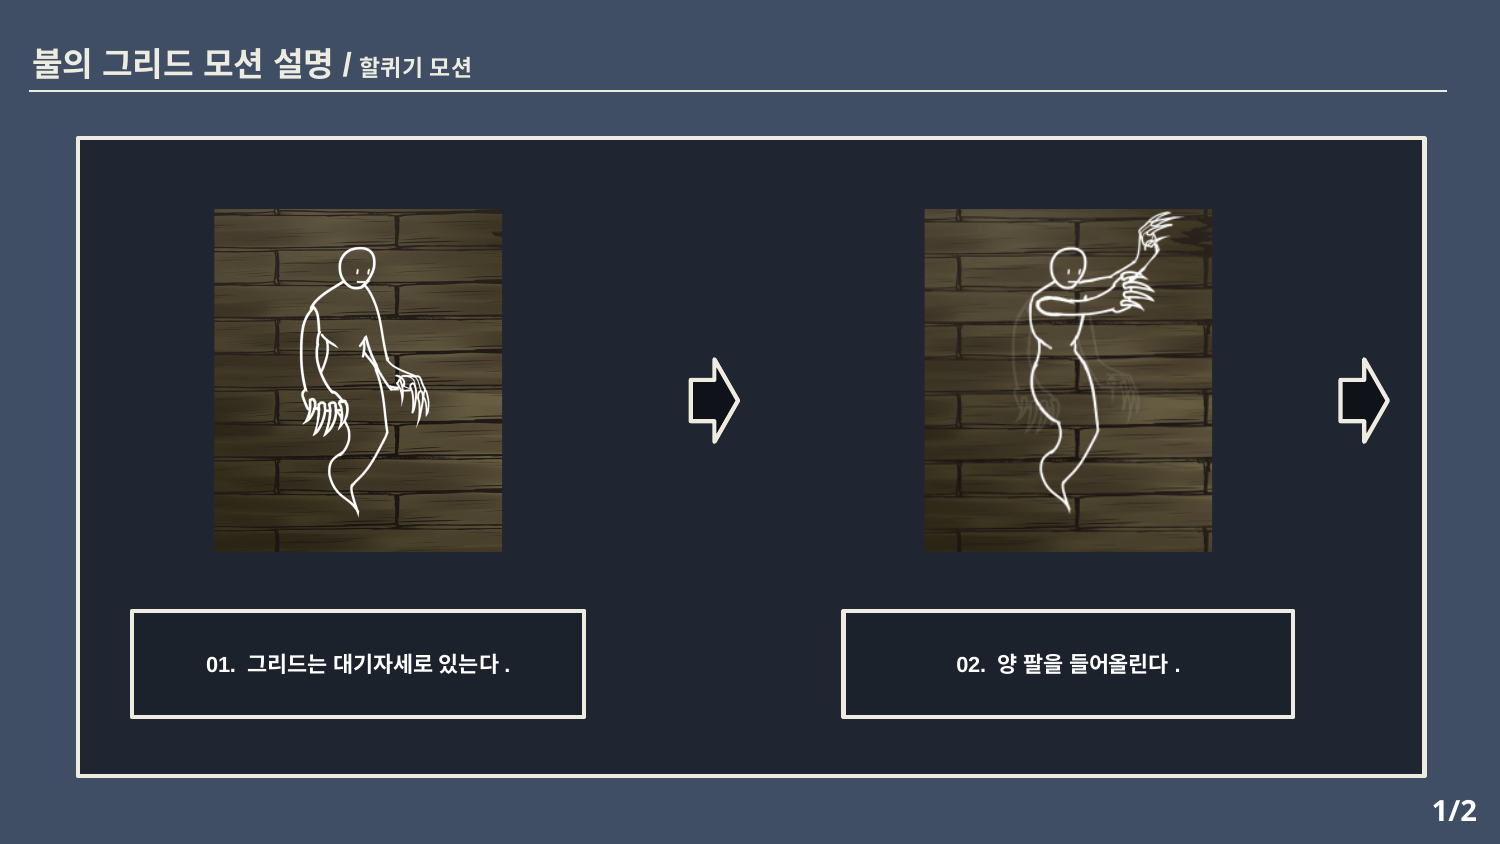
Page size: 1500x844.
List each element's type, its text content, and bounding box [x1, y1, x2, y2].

text_box [688, 357, 740, 444]
text_box 02. 양 팔을 들어올린다. [841, 609, 1295, 719]
text_box [76, 136, 1427, 778]
picture [214, 208, 503, 552]
picture [924, 208, 1213, 552]
text_box 01. 그리드는 대기자세로 있는다. [130, 609, 586, 719]
text_box 1/2 [1356, 784, 1492, 835]
text_box [1338, 357, 1390, 444]
text_box 불의 그리드 모션 설명/할퀴기 모션 [17, 35, 680, 91]
